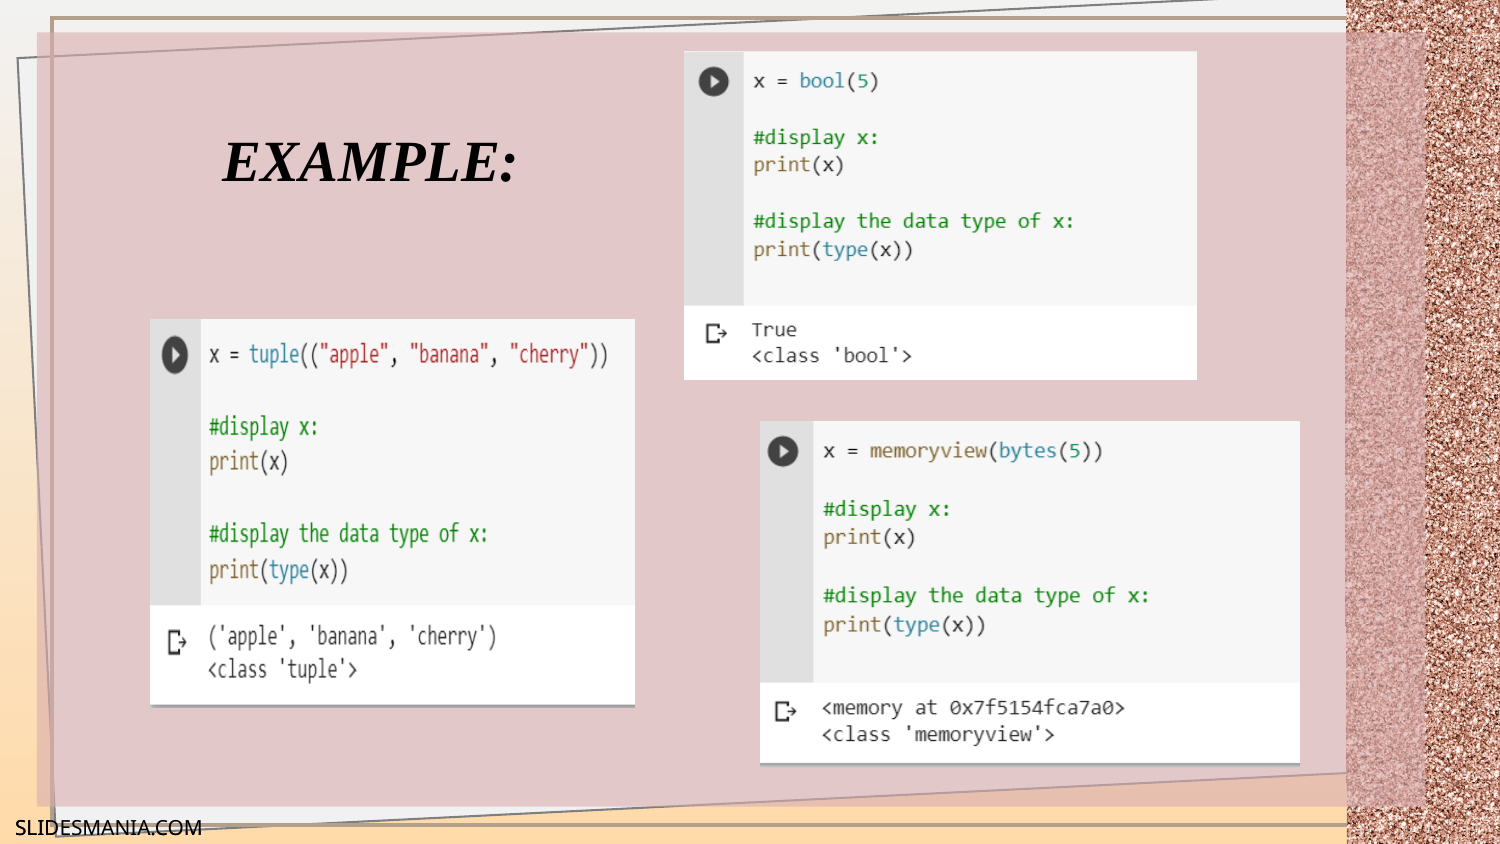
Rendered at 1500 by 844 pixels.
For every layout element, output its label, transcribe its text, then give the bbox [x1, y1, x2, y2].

picture [760, 421, 1301, 769]
picture [1346, 0, 1500, 844]
picture [150, 318, 635, 709]
picture [684, 51, 1197, 380]
text_box EXAMPLE: [207, 116, 653, 201]
